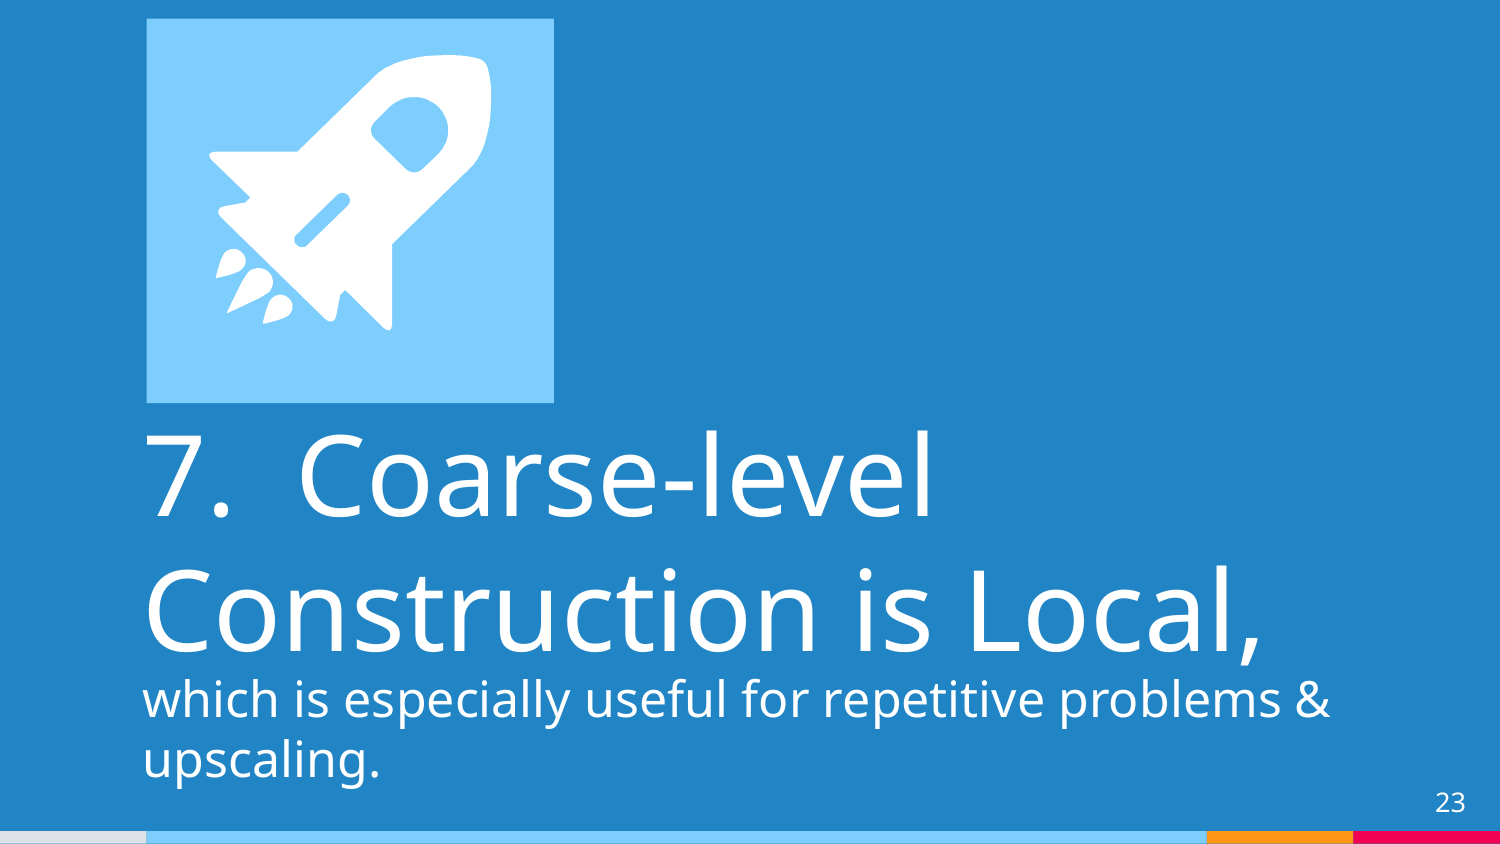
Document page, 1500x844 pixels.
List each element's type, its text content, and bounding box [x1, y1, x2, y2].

text_box [146, 18, 554, 404]
slide_number 23 [1391, 770, 1482, 822]
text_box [209, 54, 492, 331]
subtitle which is especially useful for repetitive problems & upscaling. [127, 652, 1404, 817]
title 7. Coarse-level Construction is Local, [127, 498, 1482, 689]
